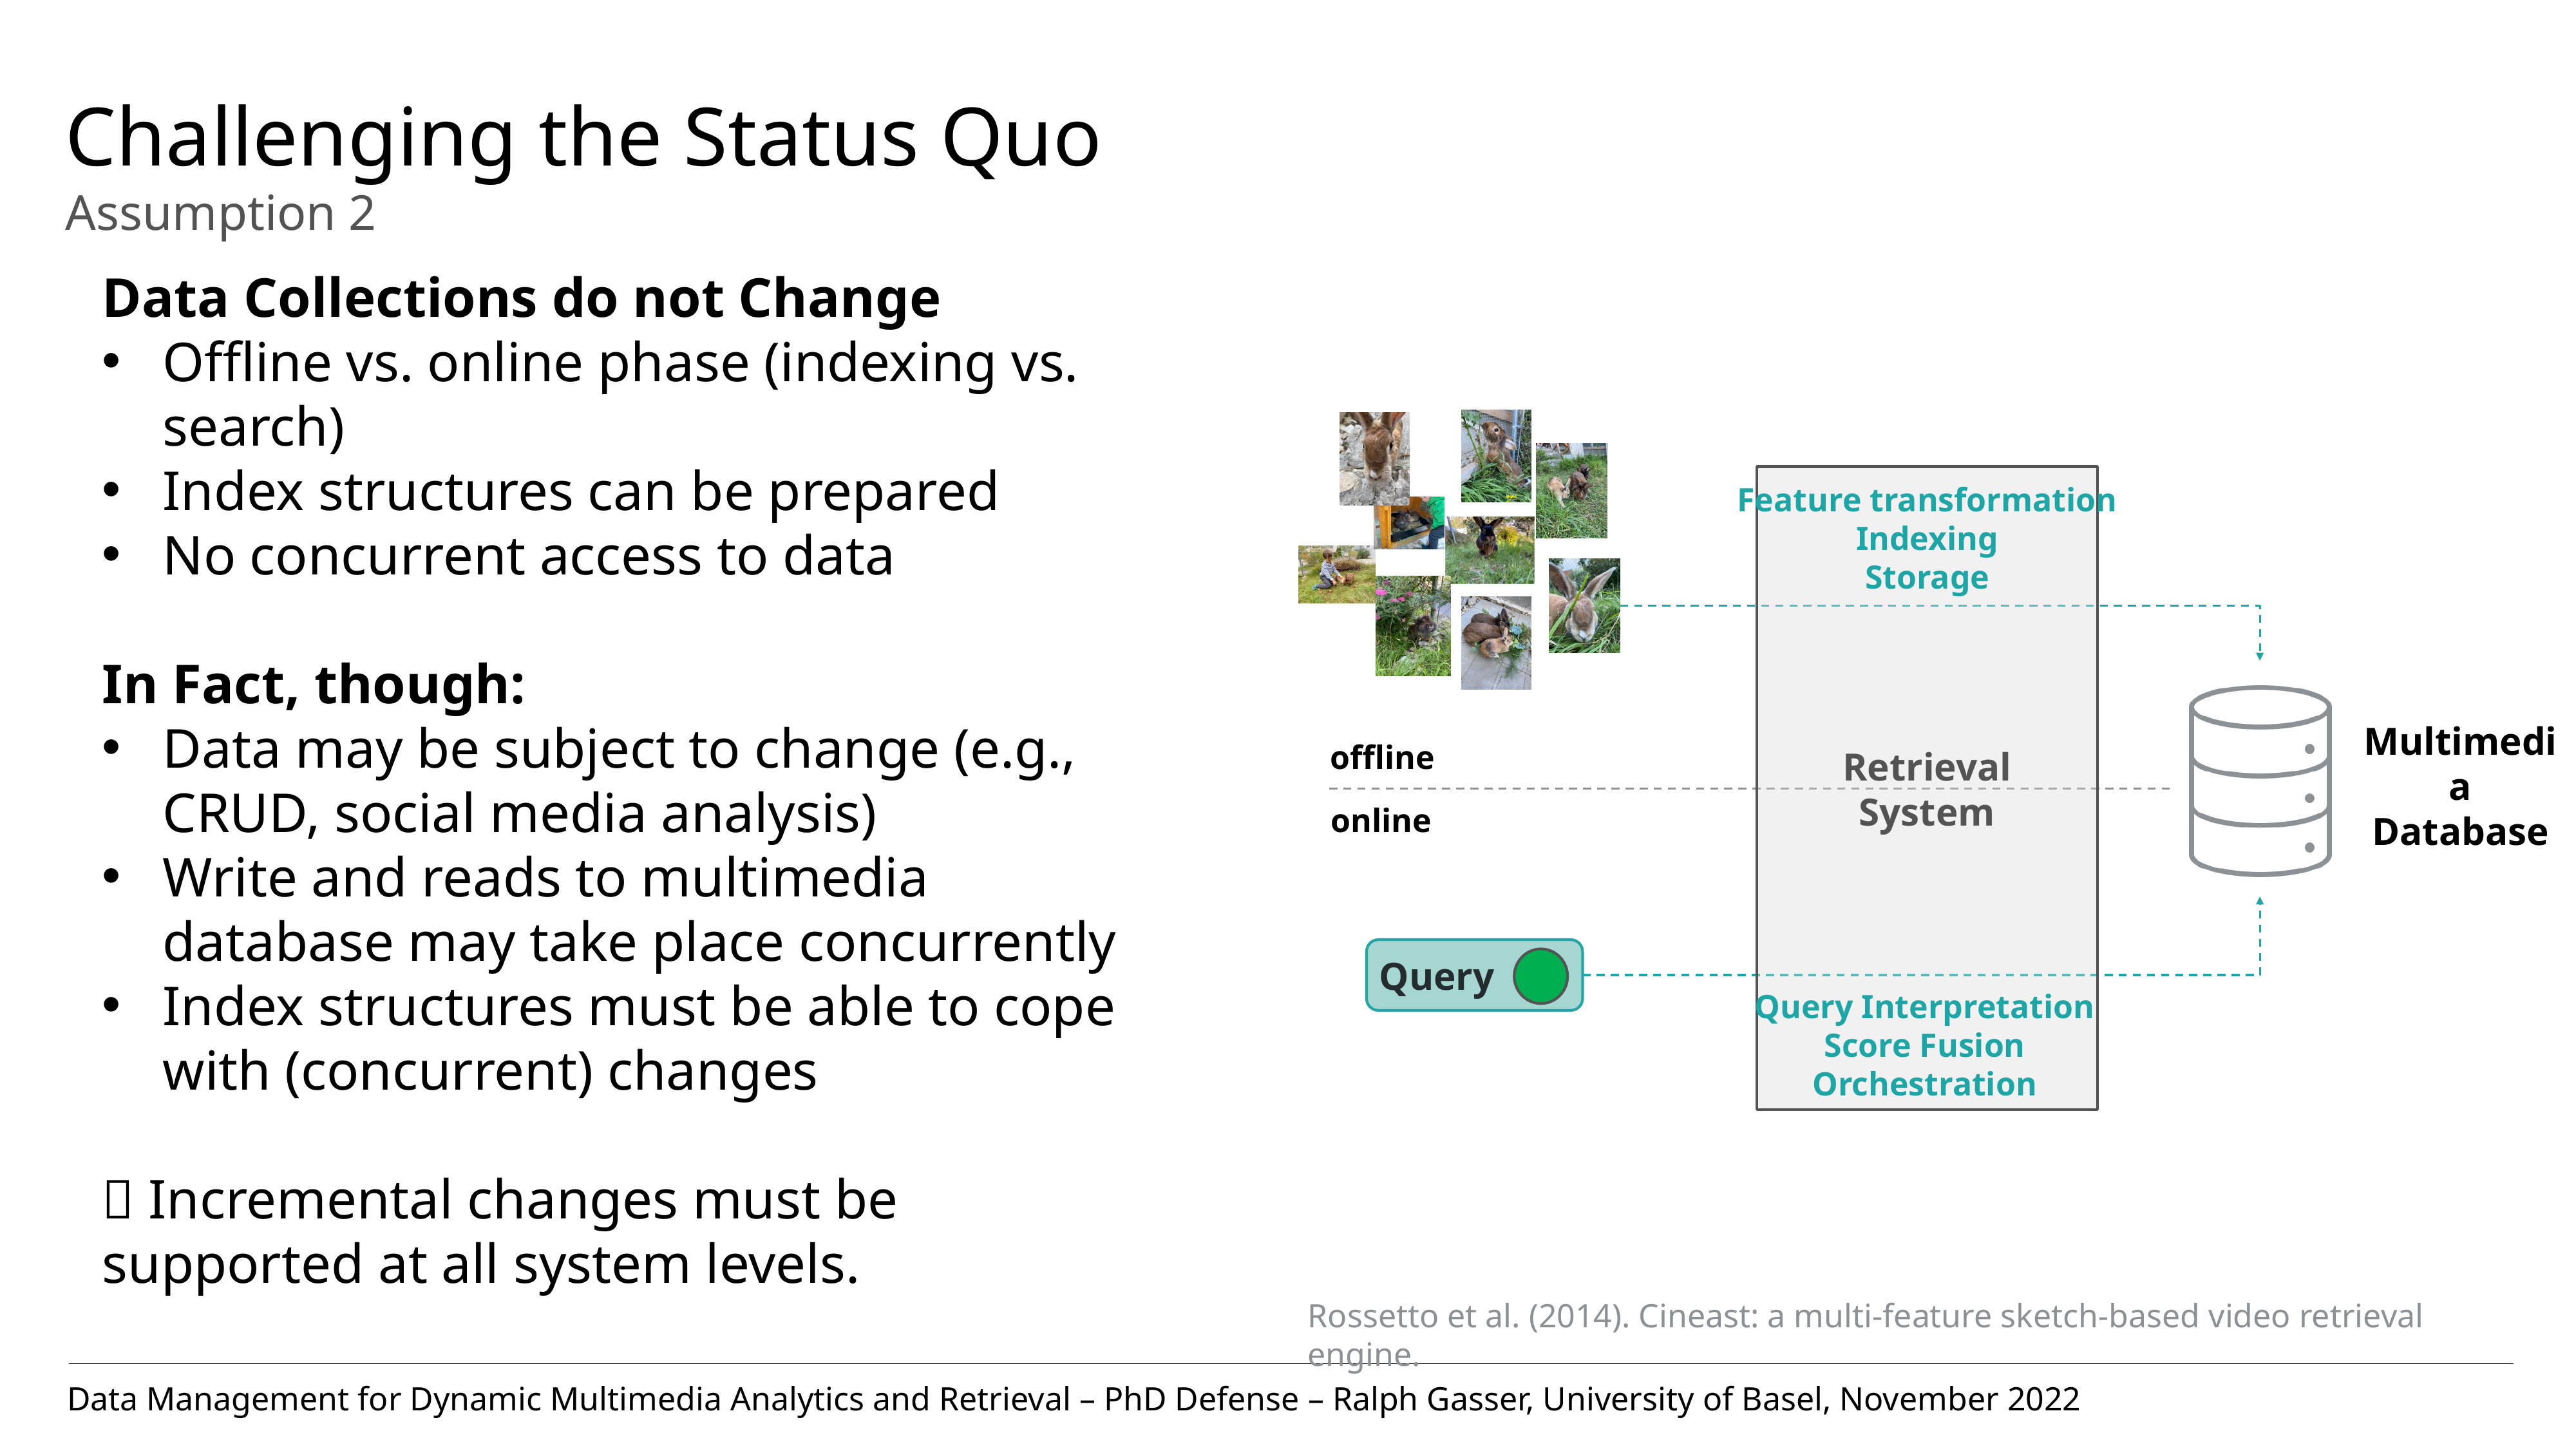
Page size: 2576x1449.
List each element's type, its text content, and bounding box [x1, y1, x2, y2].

title Challenging the Status Quo Assumption 2 [65, 85, 2511, 322]
picture [1298, 412, 1607, 676]
picture [1549, 558, 1620, 654]
text_box Data Collections do not Change Offline vs. online phase (indexing vs. search) Index structures can be prepared No concurrent access to data In Fact, though: Data may be subject to change (e.g., CRUD, social media analysis) Write and reads to multimedia database may take place concurrently Index structures must be able to cope with (concurrent) changes  Incremental changes must be supported at all system levels. [93, 254, 1180, 1303]
text_box online [1321, 791, 1441, 849]
text_box Rossetto et al. (2014). Cineast: a multi-feature sketch-based video retrieval engine. [1298, 1290, 2440, 1378]
text_box Query [1366, 940, 1583, 1010]
text_box [1514, 949, 1568, 1004]
text_box Retrieval System [1756, 466, 2098, 470]
picture [1461, 596, 1531, 690]
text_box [1582, 896, 2260, 976]
text_box Retrieval System [1756, 790, 2098, 896]
text_box offline [1321, 727, 1444, 785]
text_box Retrieval System [1756, 661, 2098, 788]
text_box Multimedia Database [2378, 708, 2574, 862]
text_box Query Interpretation Score Fusion Orchestration [1745, 976, 2105, 1112]
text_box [1620, 605, 2260, 661]
text_box Feature transformation Indexing Storage [1727, 470, 2127, 605]
picture [1461, 409, 1531, 502]
picture [2141, 660, 2378, 897]
